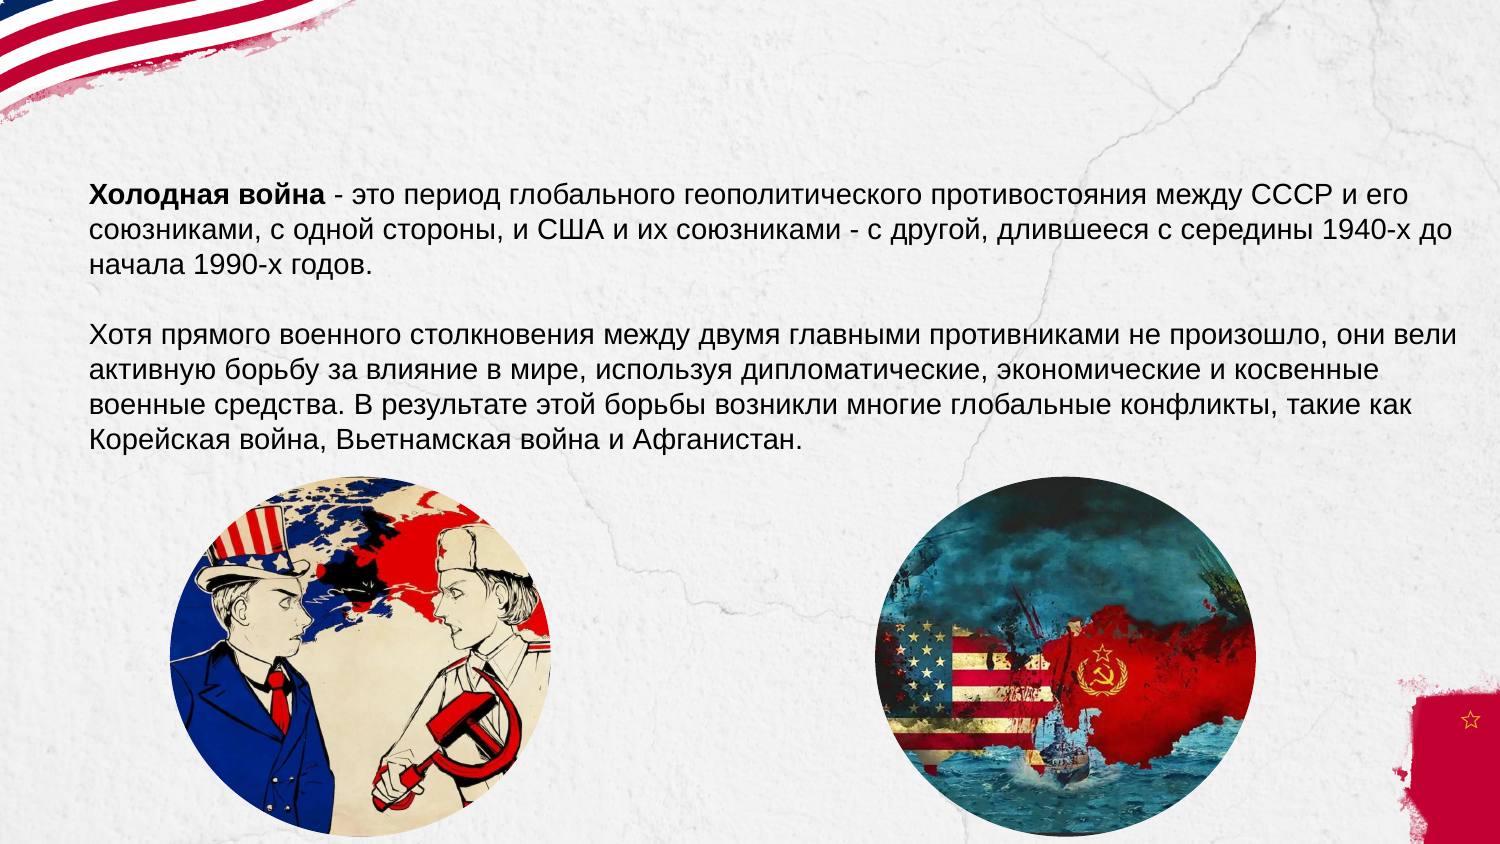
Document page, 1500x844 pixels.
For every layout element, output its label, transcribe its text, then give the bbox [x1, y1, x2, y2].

picture [874, 476, 1257, 837]
picture [0, 0, 445, 172]
picture [1350, 641, 1500, 844]
picture [169, 476, 551, 837]
text_box Холодная война - это период глобального геополитического противостояния между СССР и его союзниками, с одной стороны, и США и их союзниками - с другой, длившееся с середины 1940-х до начала 1990-х годов. Хотя прямого военного столкновения между двумя главными противниками не произошло, они вели активную борьбу за влияние в мире, используя дипломатические, экономические и косвенные военные средства. В результате этой борьбы возникли многие глобальные конфликты, такие как Корейская война, Вьетнамская война и Афганистан. [73, 167, 1476, 498]
